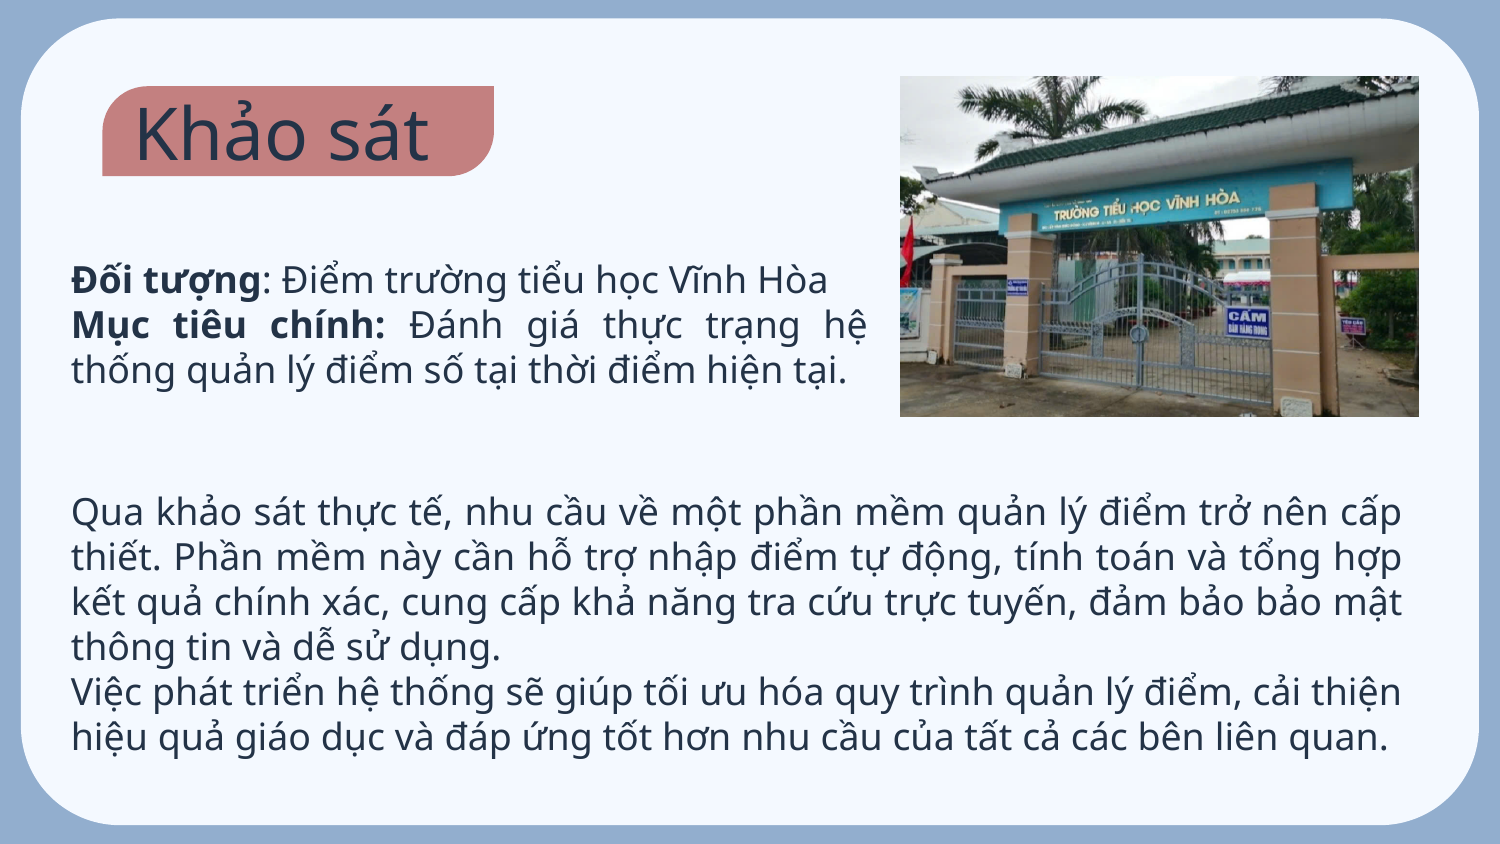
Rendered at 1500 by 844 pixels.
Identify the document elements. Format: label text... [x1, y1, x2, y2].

subtitle Đối tượng: Điểm trường tiểu học Vĩnh Hòa Mục tiêu chính: Đánh giá thực trạng hệ thống quản lý điểm số tại thời điểm hiện tại. [55, 239, 884, 408]
picture [899, 76, 1419, 418]
text_box [102, 97, 477, 177]
text_box Qua khảo sát thực tế, nhu cầu về một phần mềm quản lý điểm trở nên cấp thiết. Phần mềm này cần hỗ trợ nhập điểm tự động, tính toán và tổng hợp kết quả chính xác, cung cấp khả năng tra cứu trực tuyến, đảm bảo bảo mật thông tin và dễ sử dụng. Việc phát triển hệ thống sẽ giúp tối ưu hóa quy trình quản lý điểm, cải thiện hiệu quả giáo dục và đáp ứng tốt hơn nhu cầu của tất cả các bên liên quan. [55, 436, 1419, 811]
title Khảo sát [118, 72, 1382, 167]
